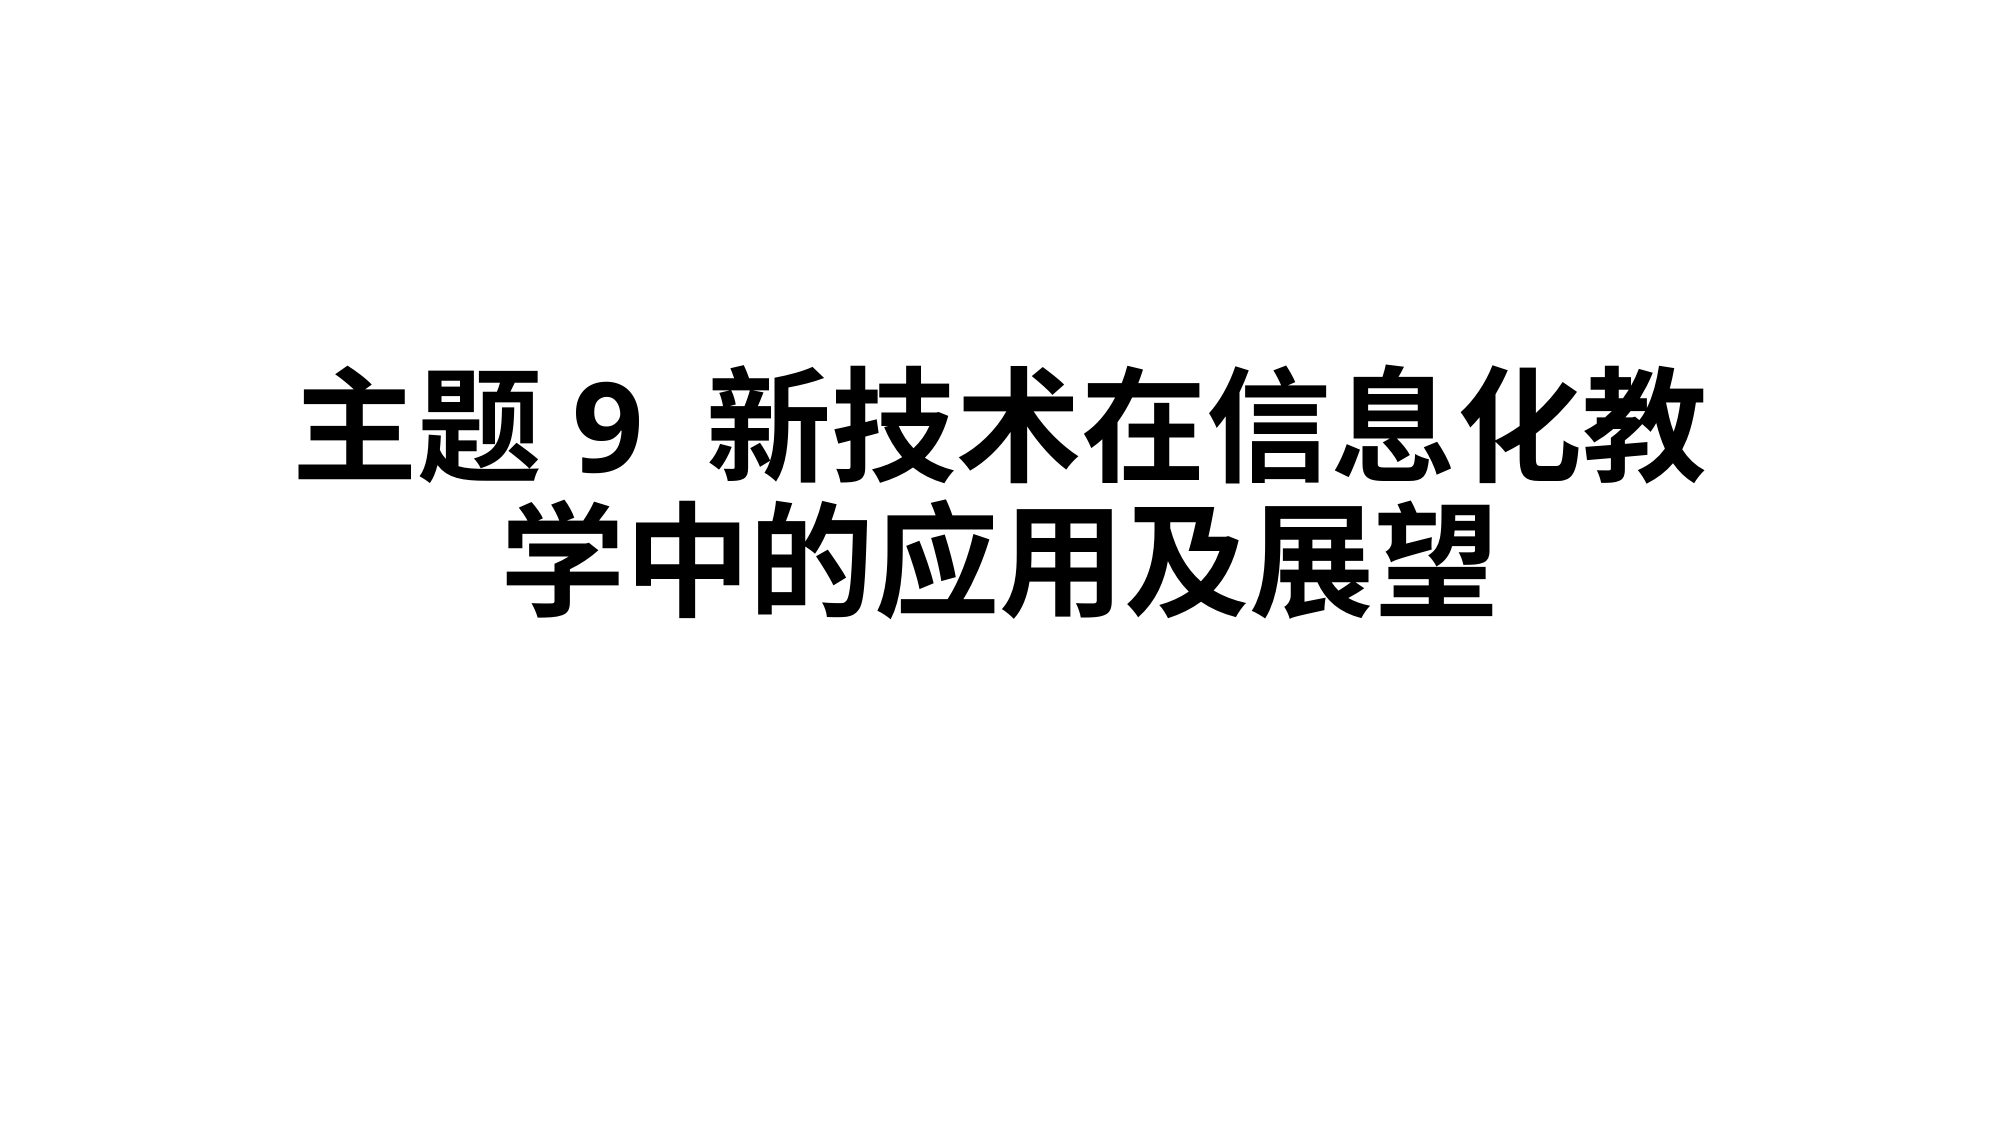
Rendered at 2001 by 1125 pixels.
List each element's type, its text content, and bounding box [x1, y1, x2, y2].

title 主题9 新技术在信息化教学中的应用及展望 [249, 250, 1750, 643]
